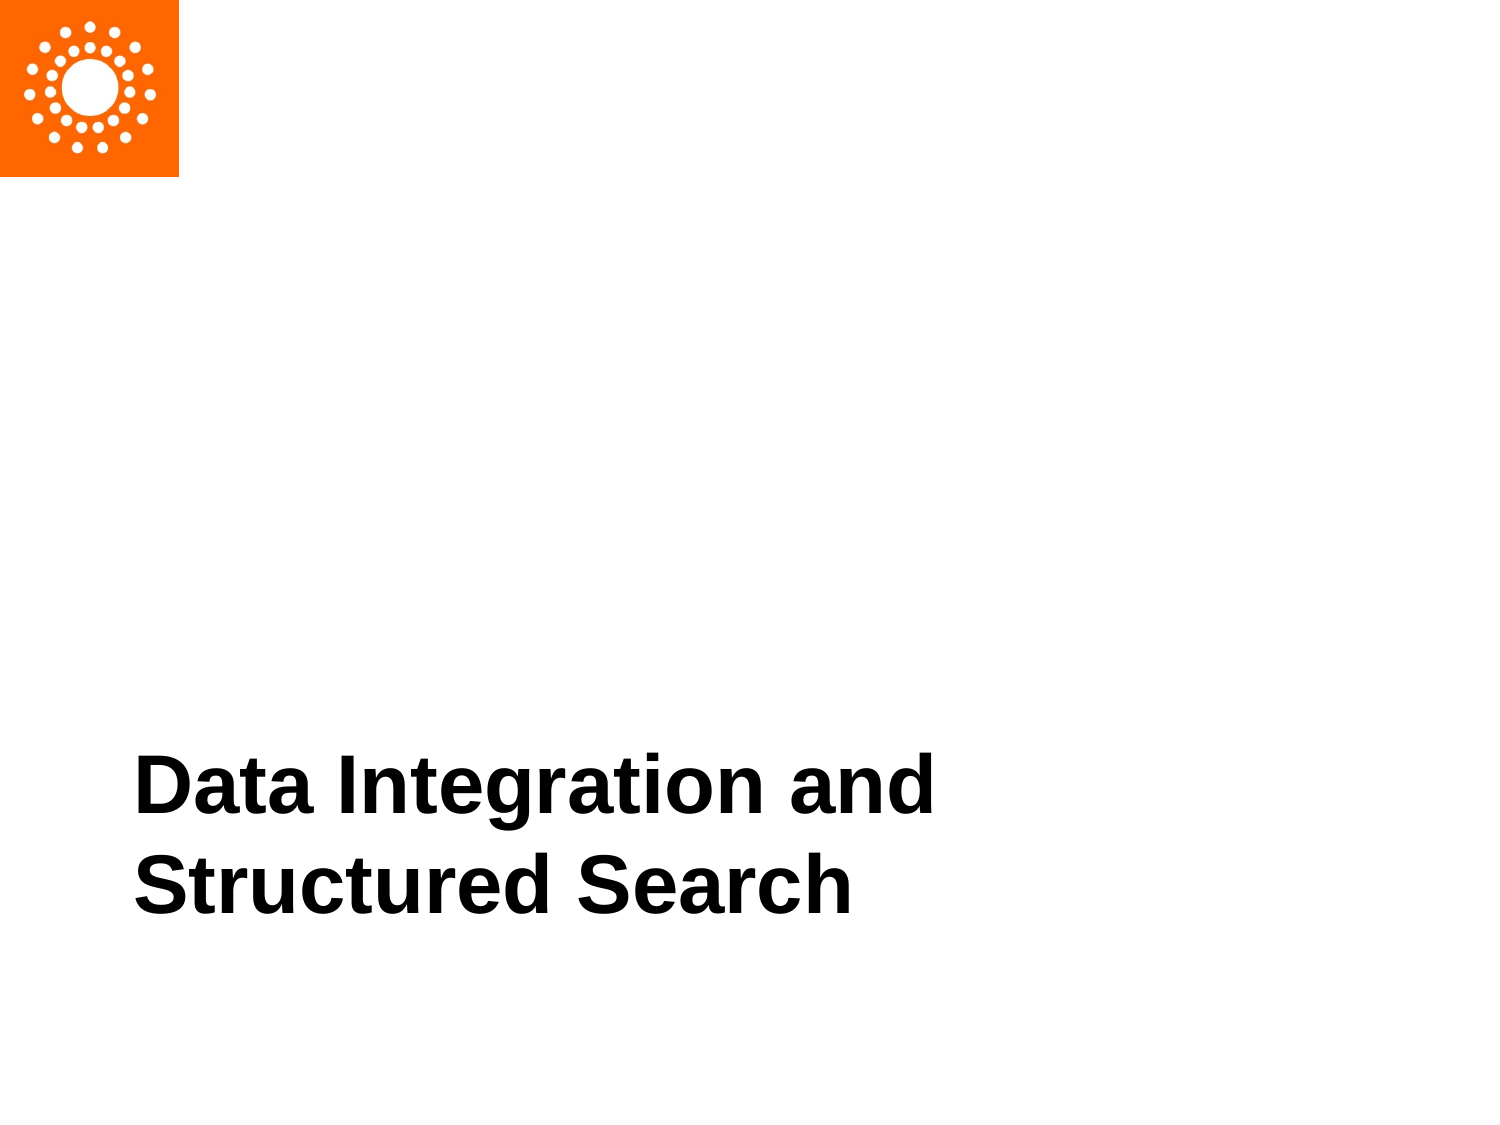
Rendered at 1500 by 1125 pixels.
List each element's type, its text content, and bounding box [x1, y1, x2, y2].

picture [0, 0, 179, 177]
title Data Integration and Structured Search [118, 722, 1394, 947]
